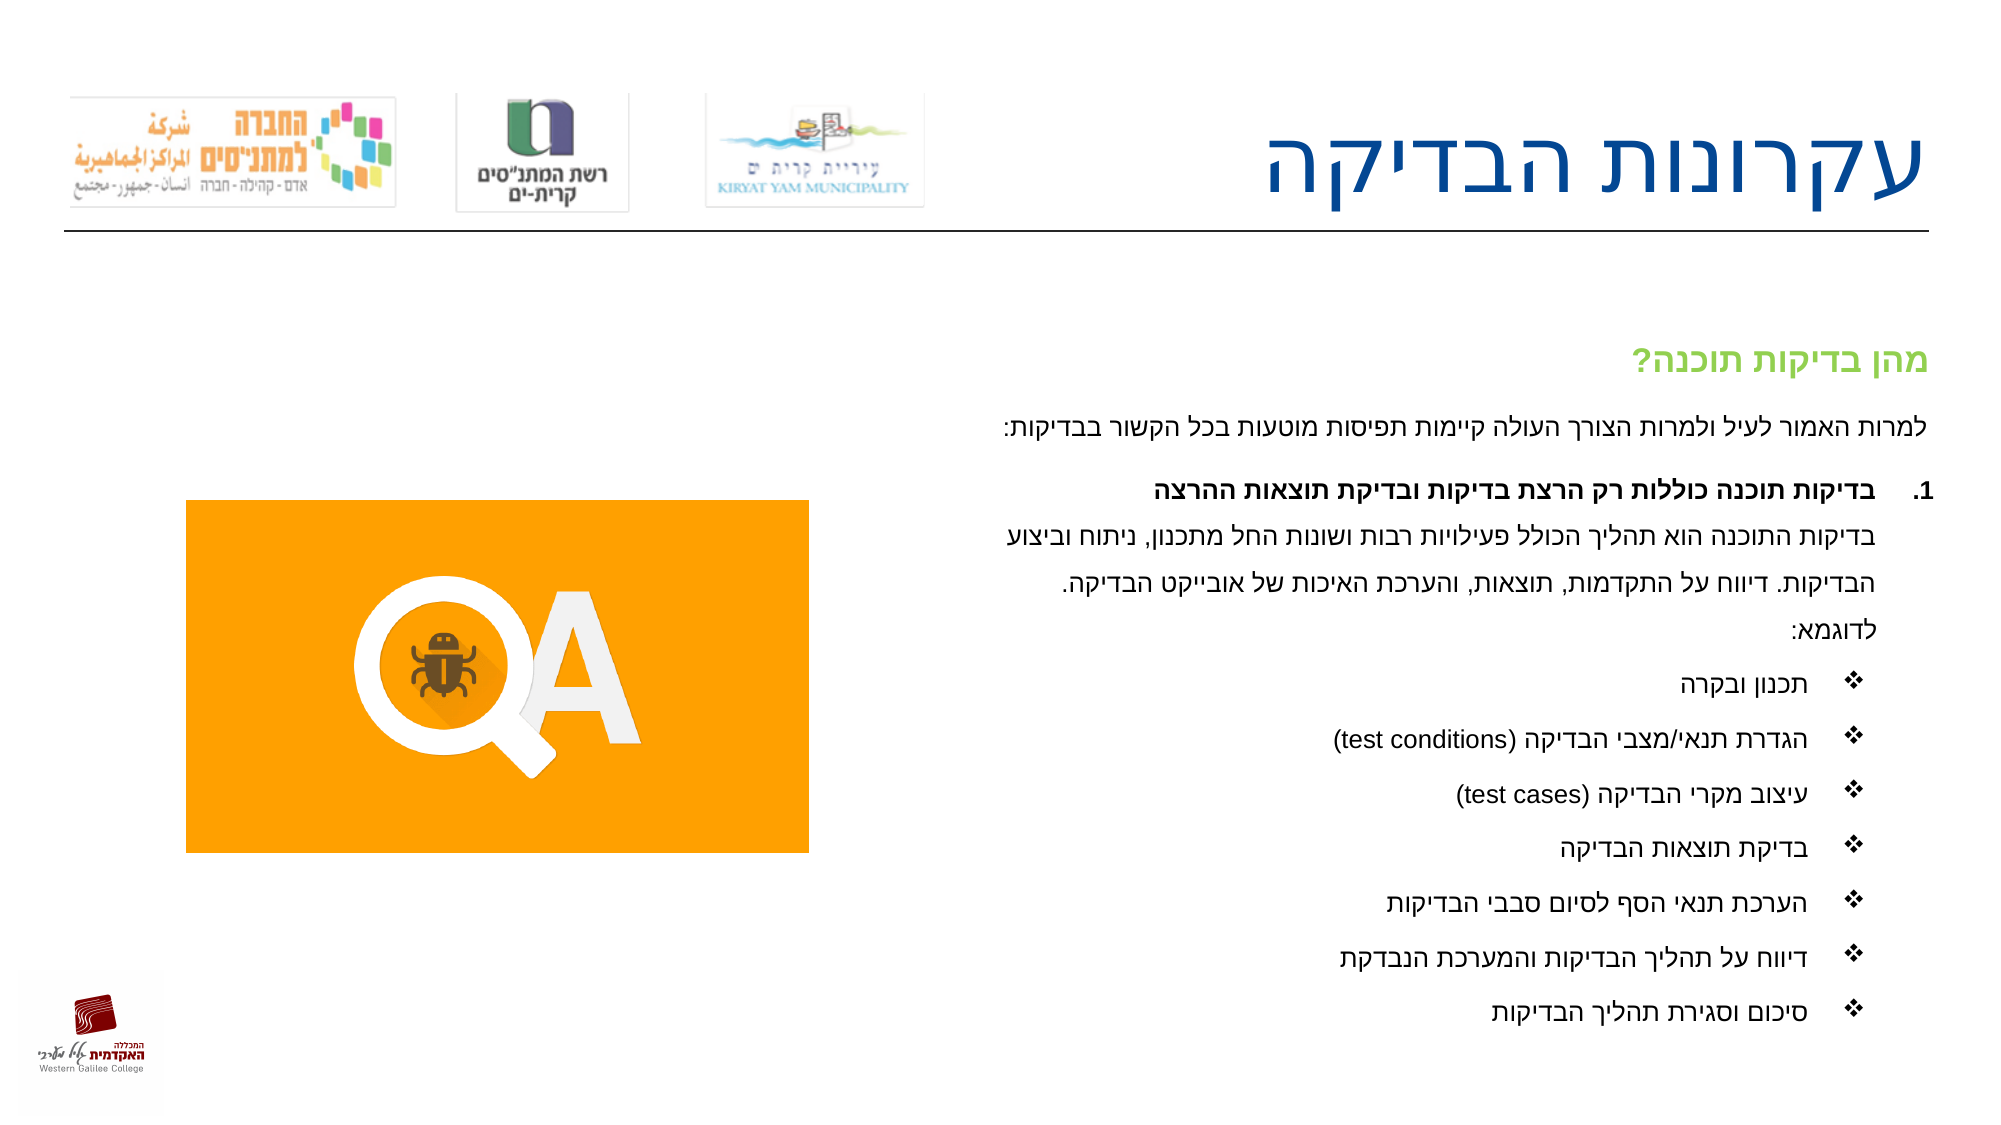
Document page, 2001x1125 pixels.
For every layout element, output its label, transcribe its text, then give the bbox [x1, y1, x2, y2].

picture [18, 970, 164, 1116]
picture [186, 500, 809, 853]
picture [70, 93, 925, 213]
title עקרונות הבדיקה [64, 55, 1930, 221]
text_box מהן בדיקות תוכנה? למרות האמור לעיל ולמרות הצורך העולה קיימות תפיסות מוטעות בכל הקשור בבדיקות: בדיקות תוכנה כוללות רק הרצת בדיקות ובדיקת תוצאות ההרצה בדיקות התוכנה הוא תהליך הכולל פעילויות רבות ושונות החל מתכנון, ניתוח וביצוע הבדיקות. דיווח על התקדמות, תוצאות, והערכת האיכות של אובייקט הבדיקה. לדוגמא: תכנון ובקרה הגדרת תנאי/מצבי הבדיקה (test conditions) עיצוב מקרי הבדיקה (test cases) בדיקת תוצאות הבדיקה הערכת תנאי הסף לסיום סבבי הבדיקות דיווח על תהליך הבדיקות והמערכת הנבדקת סיכום וסגירת תהליך הבדיקות [924, 309, 1930, 1043]
